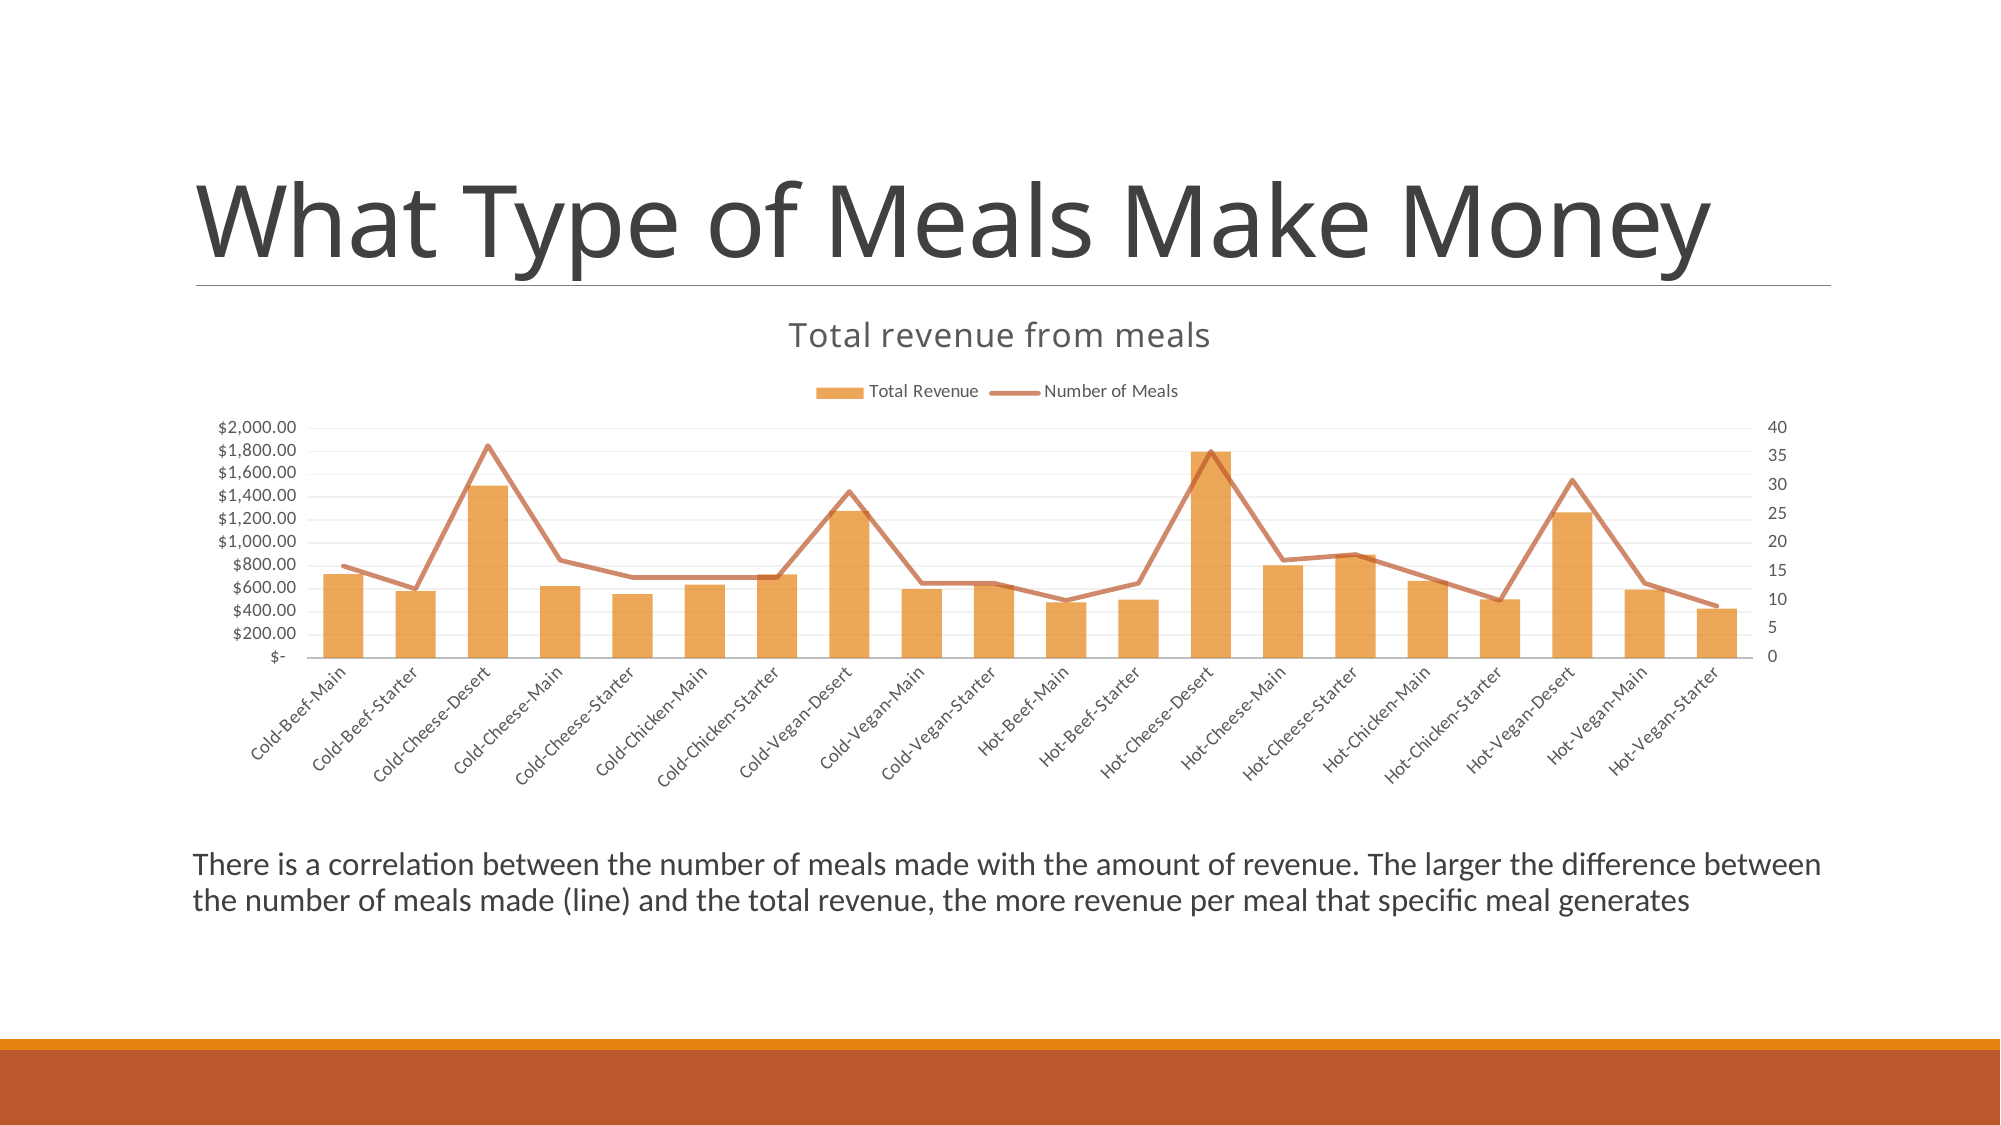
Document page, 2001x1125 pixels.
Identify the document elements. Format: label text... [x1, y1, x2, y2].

title What Type of Meals Make Money [180, 47, 1830, 285]
list There is a correlation between the number of meals made with the amount of revenue. The larger the difference between the number of meals made (line) and the total revenue, the more revenue per meal that specific meal generates [180, 840, 1830, 963]
chart [179, 284, 1821, 805]
